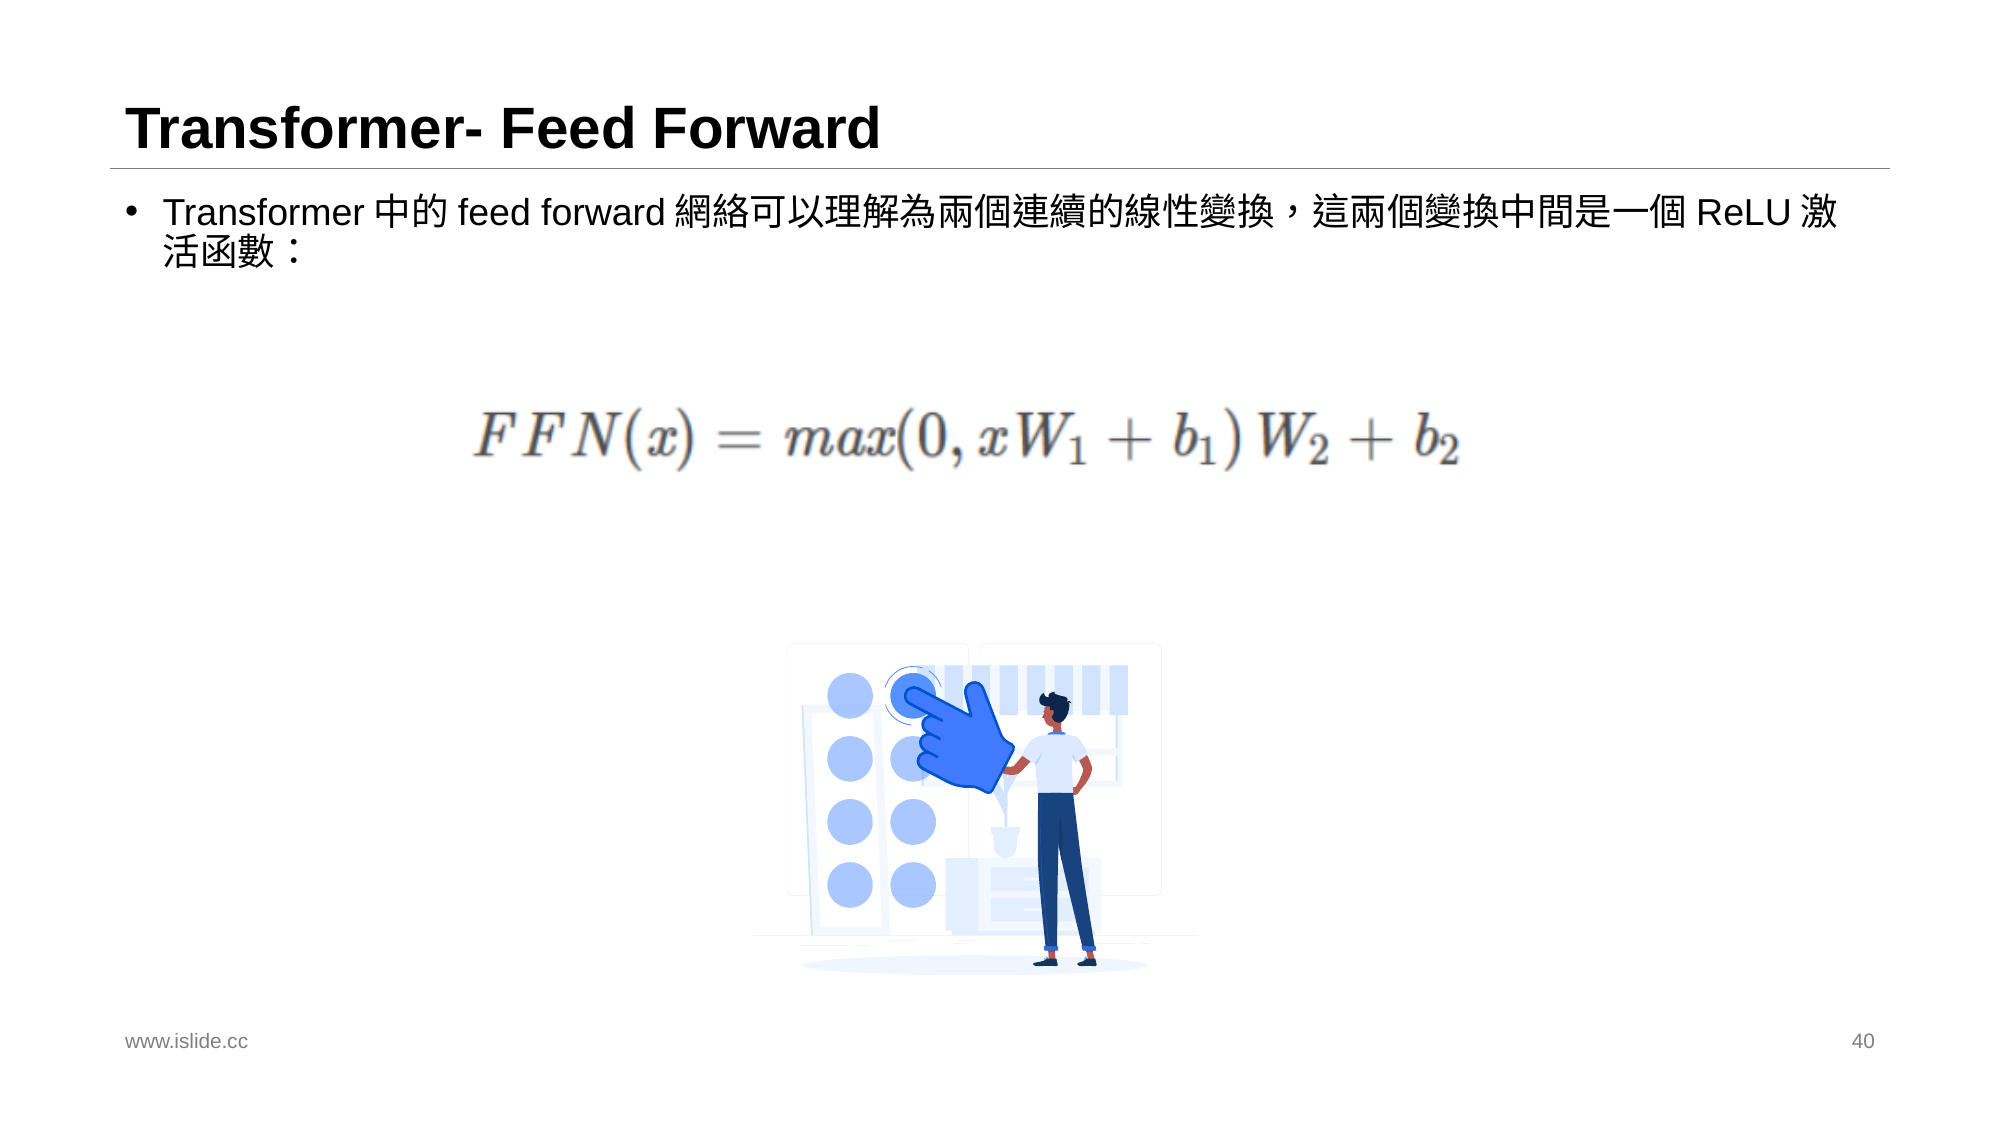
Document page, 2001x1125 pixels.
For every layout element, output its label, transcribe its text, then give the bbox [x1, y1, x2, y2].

slide_number 40 [1412, 1023, 1890, 1058]
list Transformer中的feed forward網絡可以理解為兩個連續的線性變換，這兩個變換中間是一個ReLU激活函數： [109, 185, 1890, 1007]
picture [425, 363, 1494, 513]
footer www.islide.cc [109, 1023, 790, 1058]
title Transformer- Feed Forward [109, 0, 1890, 169]
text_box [752, 643, 1199, 976]
